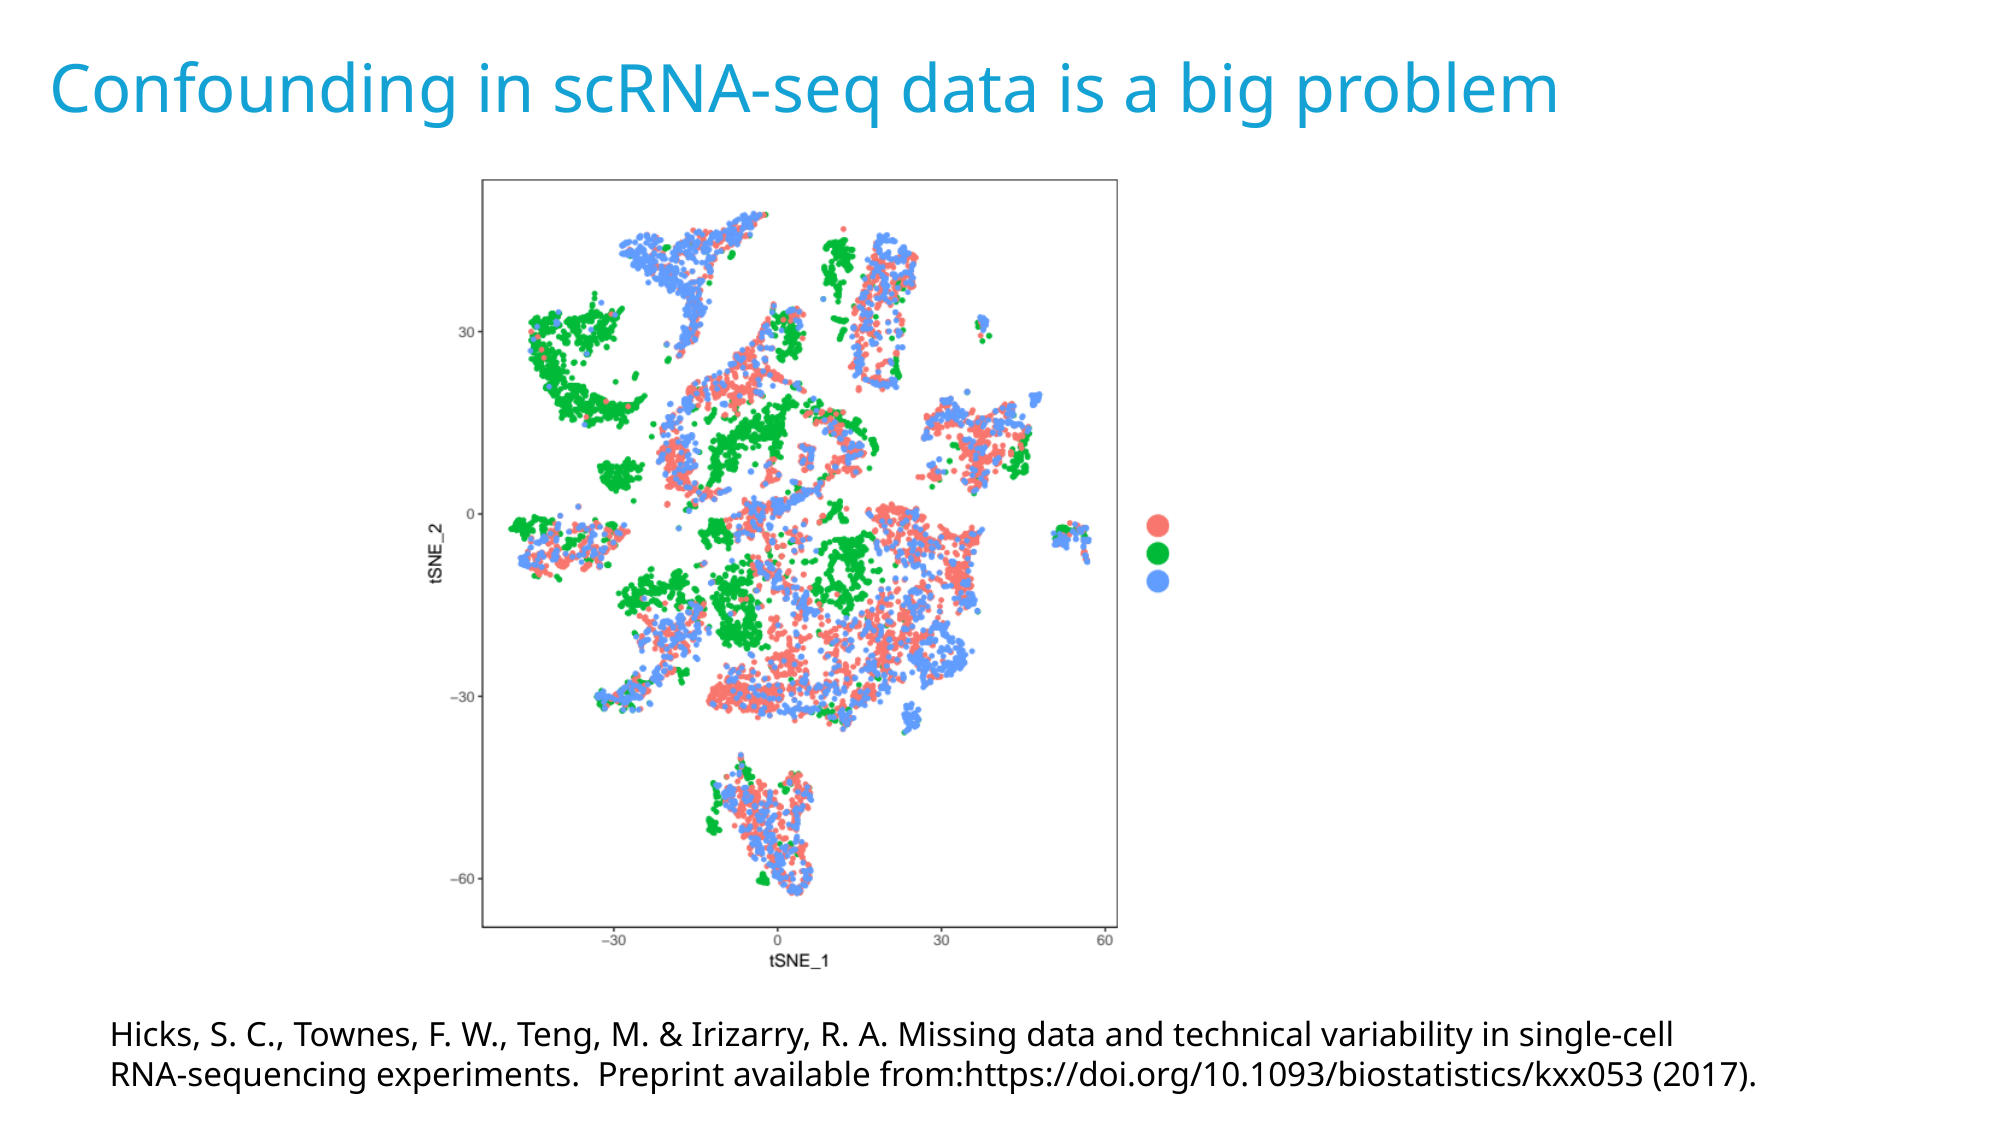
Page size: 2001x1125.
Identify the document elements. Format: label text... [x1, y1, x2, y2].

text_box Confounding in scRNA-seq data is a big problem [34, 47, 1903, 191]
picture [97, 171, 1551, 978]
text_box Hicks, S. C., Townes, F. W., Teng, M. & Irizarry, R. A. Missing data and technical variability in single-cell RNA-sequencing experiments. Preprint available from:https://doi.org/10.1093/biostatistics/kxx053 (2017). [94, 1005, 1775, 1100]
